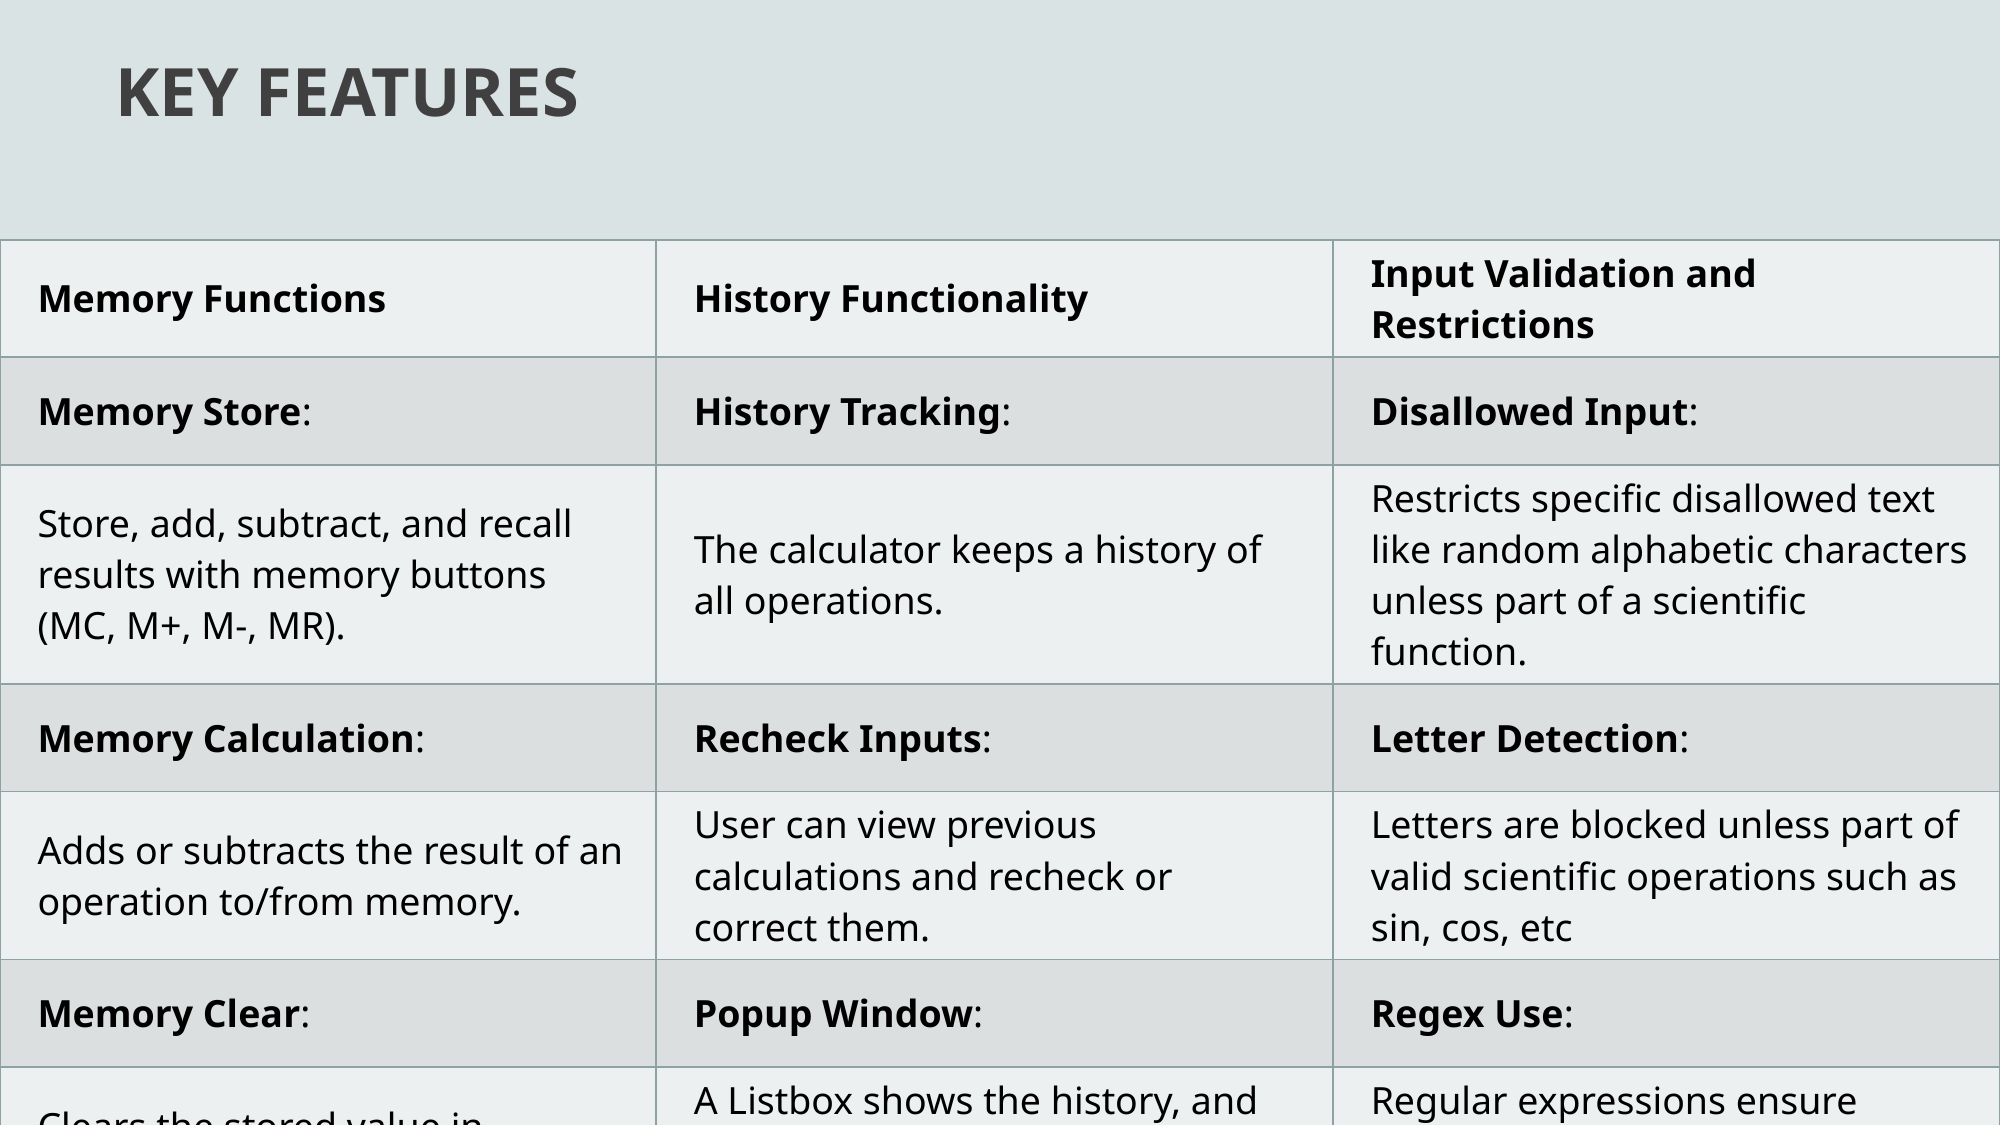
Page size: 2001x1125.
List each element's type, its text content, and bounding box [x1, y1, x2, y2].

table_cell Adds or subtracts the result of an operation to/from memory. [1, 792, 655, 959]
table_cell Memory Calculation: [1, 685, 655, 791]
table_cell Regular expressions ensure proper formatting for scientific functions like sin, cos, and tan. [1334, 1068, 1999, 1125]
table_cell History Tracking: [657, 358, 1332, 464]
table_cell Recheck Inputs: [657, 685, 1332, 791]
table_cell Restricts specific disallowed text like random alphabetic characters unless part of a scientific function. [1334, 466, 1999, 683]
table_cell Popup Window: [657, 960, 1332, 1066]
table_cell Clears the stored value in memory. [1, 1068, 655, 1125]
table_cell Memory Clear: [1, 960, 655, 1066]
table_cell Letter Detection: [1334, 685, 1999, 791]
title Key Features [100, 51, 1916, 201]
table_cell Regex Use: [1334, 960, 1999, 1066]
table_header Memory Functions [1, 241, 655, 356]
table_header Input Validation and Restrictions [1334, 241, 1999, 356]
table_cell A Listbox shows the history, and the user can select an input to reload into the calculator. [657, 1068, 1332, 1125]
table_cell The calculator keeps a history of all operations. [657, 466, 1332, 683]
table_cell Disallowed Input: [1334, 358, 1999, 464]
table_cell Store, add, subtract, and recall results with memory buttons (MC, M+, M-, MR). [1, 466, 655, 683]
table_cell Memory Store: [1, 358, 655, 464]
table_cell User can view previous calculations and recheck or correct them. [657, 792, 1332, 959]
table_cell Letters are blocked unless part of valid scientific operations such as sin, cos, etc [1334, 792, 1999, 959]
table_header History Functionality [657, 241, 1332, 356]
